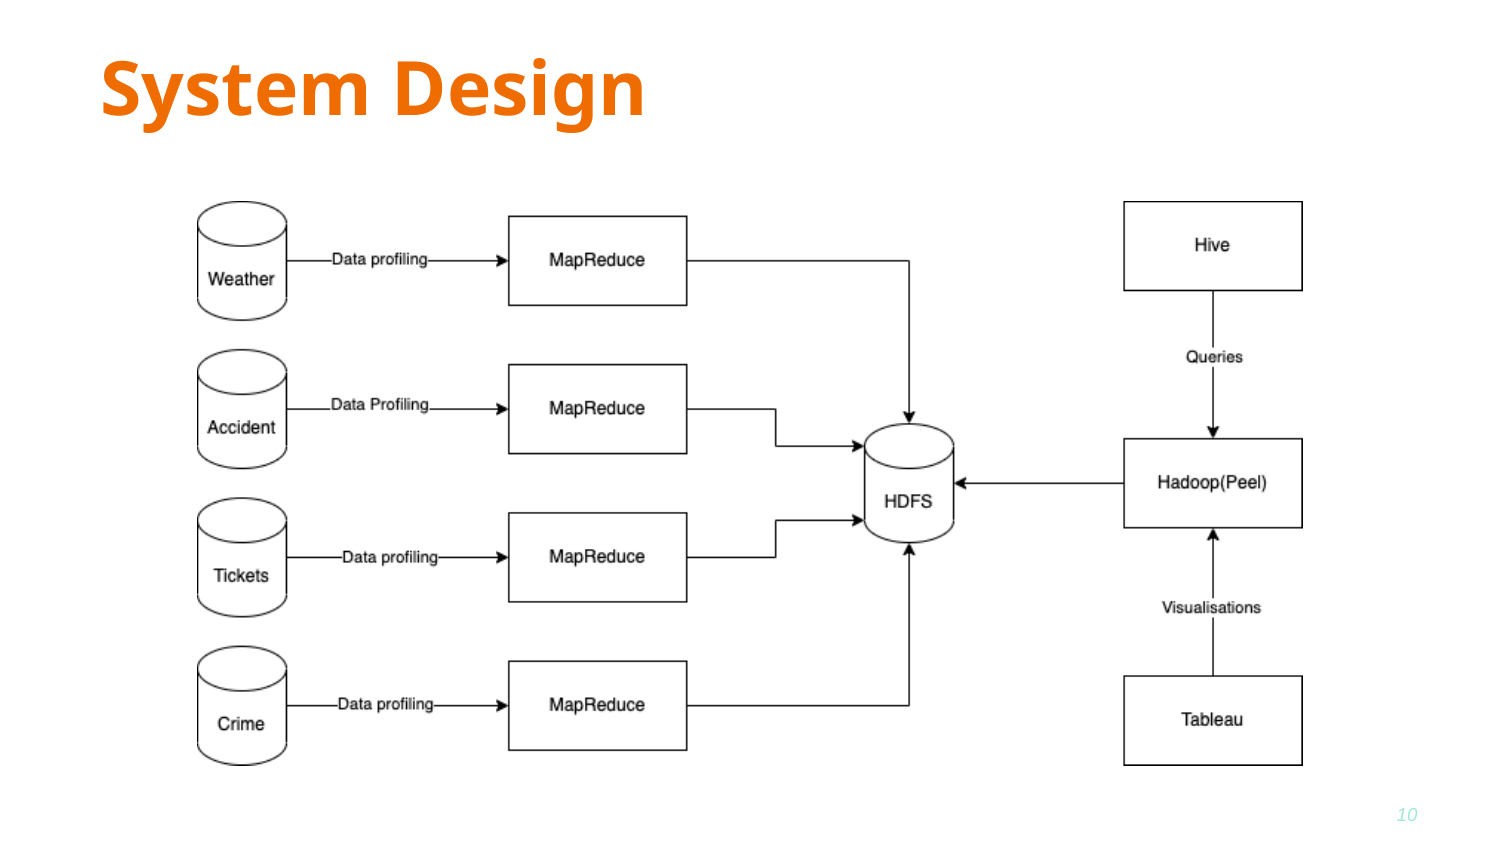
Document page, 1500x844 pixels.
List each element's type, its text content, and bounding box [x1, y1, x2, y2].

text_box System Design [83, 25, 1131, 146]
picture [197, 201, 1303, 767]
slide_number 10 [1390, 801, 1424, 844]
